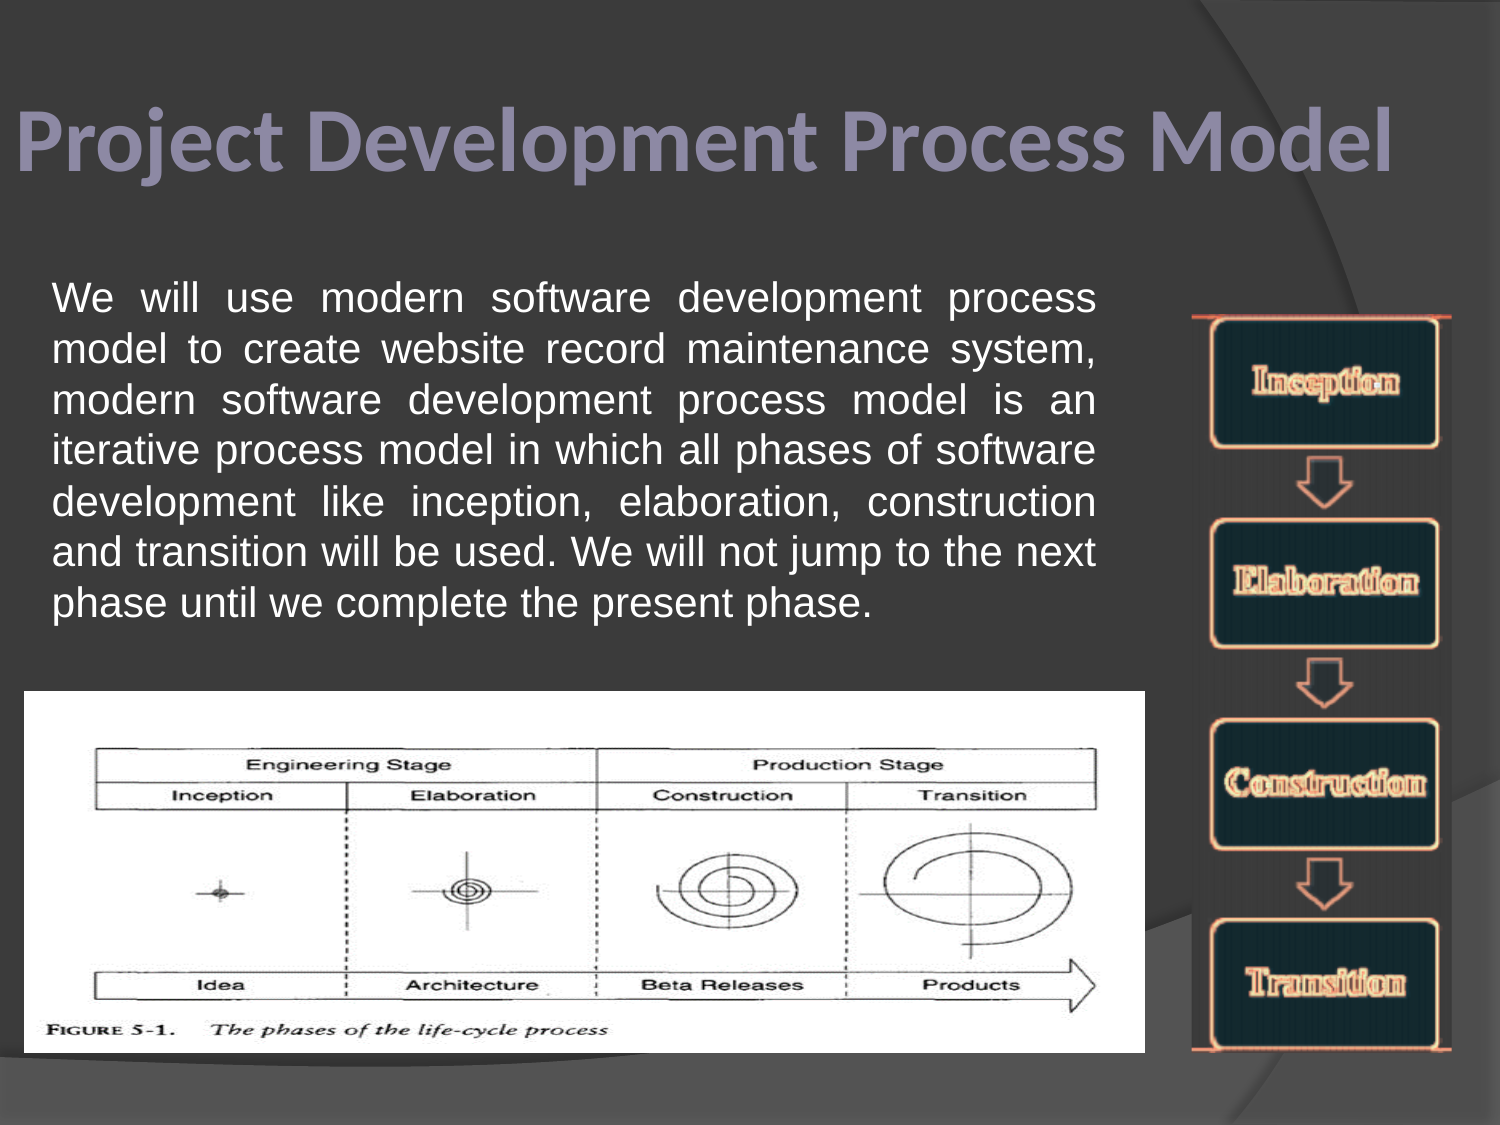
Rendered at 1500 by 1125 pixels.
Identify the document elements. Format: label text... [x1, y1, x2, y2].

picture [1191, 313, 1452, 1054]
picture [24, 691, 1145, 1054]
text_box Project Development Process Model [0, 72, 1459, 197]
list We will use modern software development process model to create website record maintenance system, modern software development process model is an iterative process model in which all phases of software development like inception, elaboration, construction and transition will be used. We will not jump to the next phase until we complete the present phase. [24, 262, 1113, 665]
